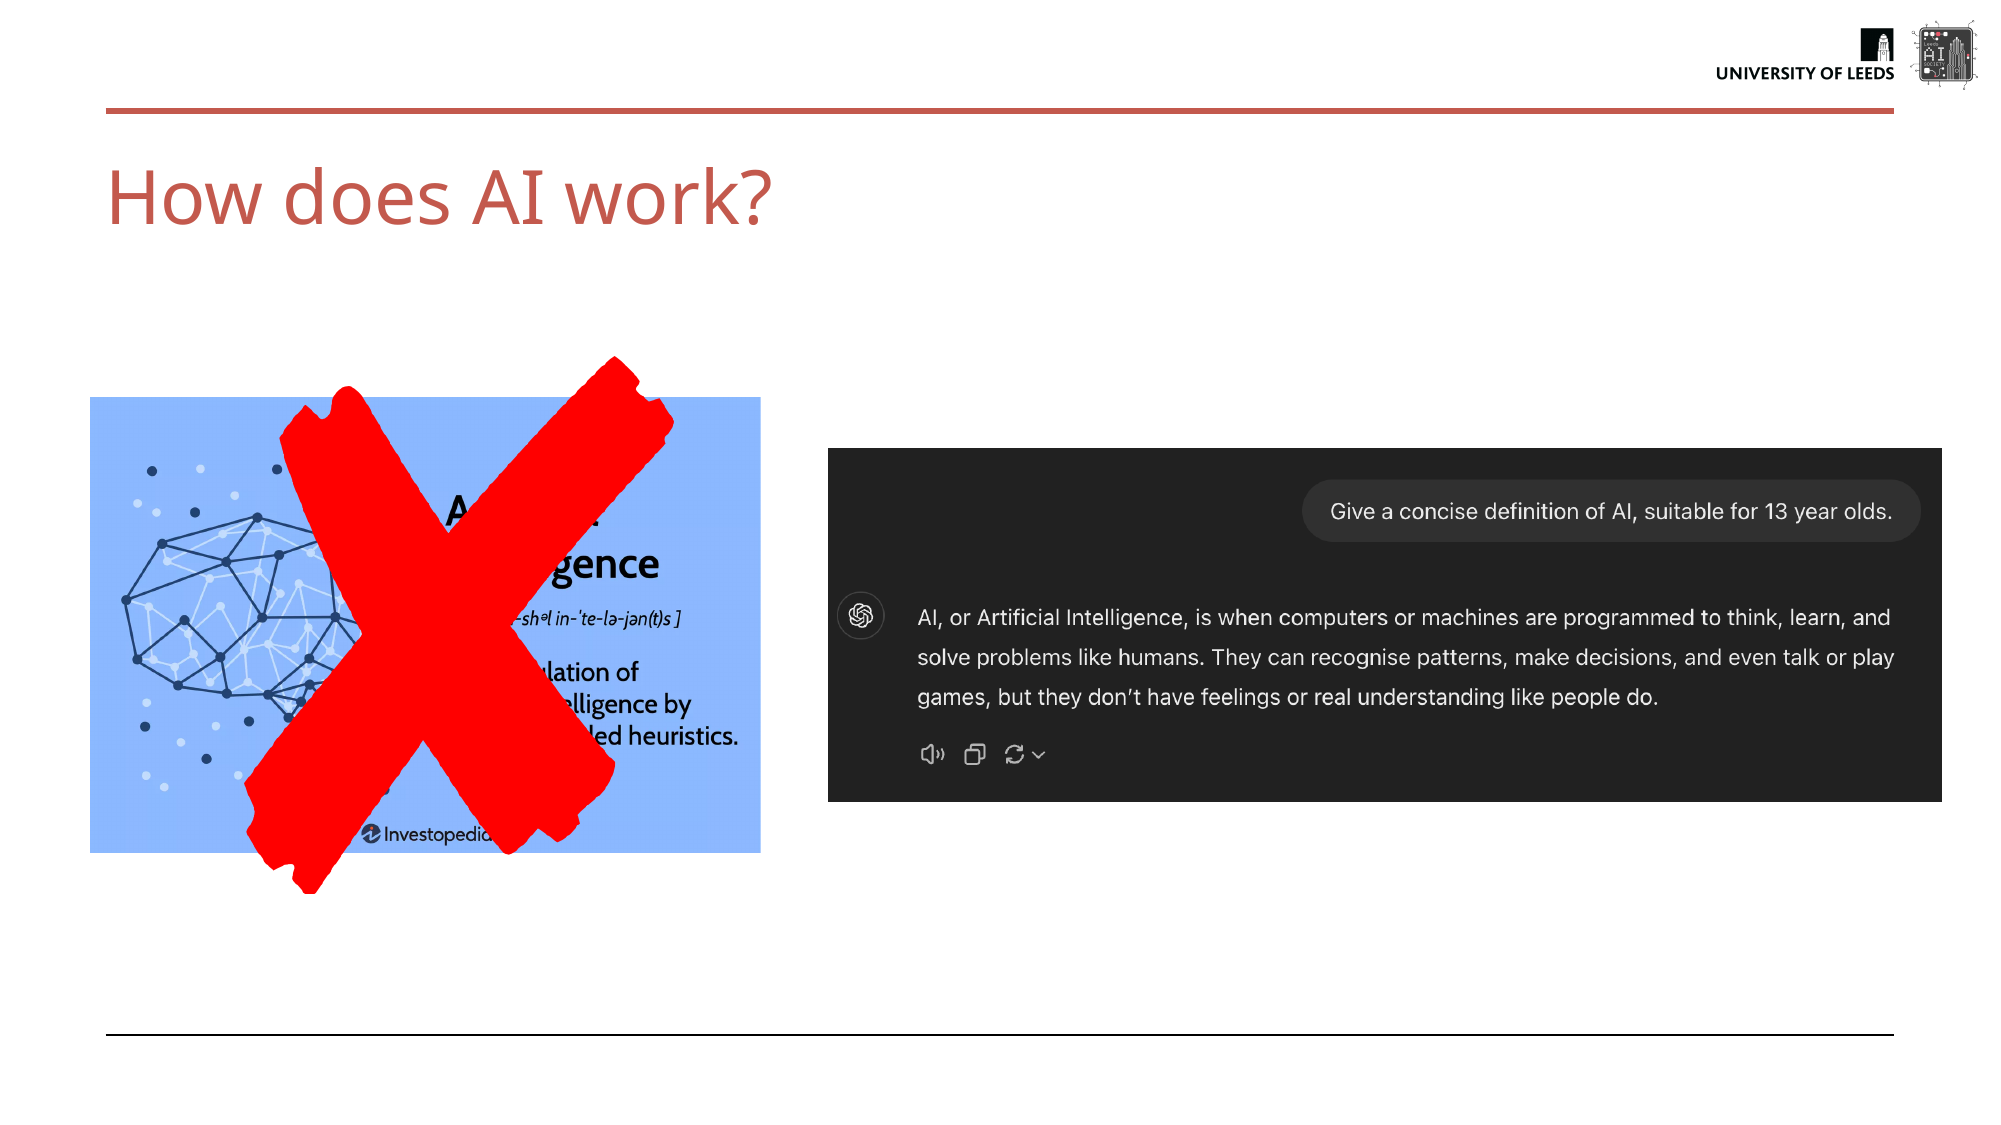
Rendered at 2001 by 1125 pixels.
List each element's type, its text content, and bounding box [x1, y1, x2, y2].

picture [1910, 20, 1978, 90]
picture [89, 356, 761, 894]
picture [828, 448, 1942, 802]
picture [1711, 24, 1898, 85]
title How does AI work? [90, 156, 1894, 333]
